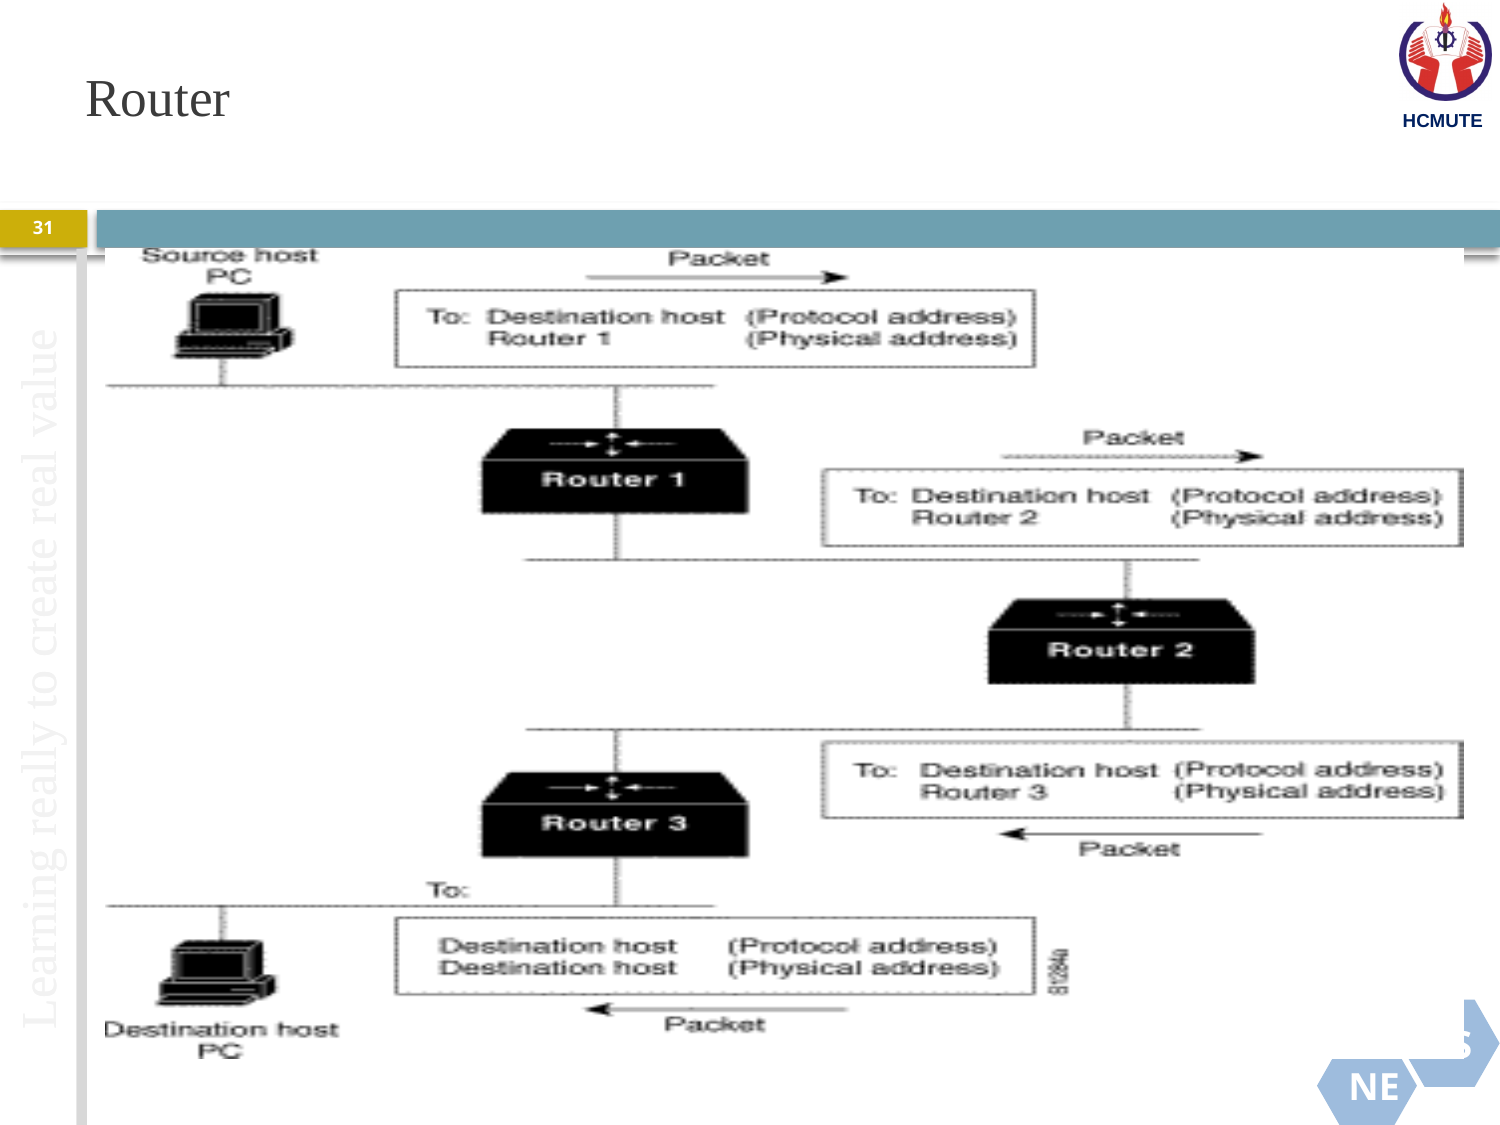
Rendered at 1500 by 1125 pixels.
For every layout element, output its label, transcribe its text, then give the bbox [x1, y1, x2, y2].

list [104, 248, 1465, 1059]
slide_number 31 [0, 208, 87, 249]
title Router [70, 55, 1346, 135]
picture [1399, 2, 1492, 101]
